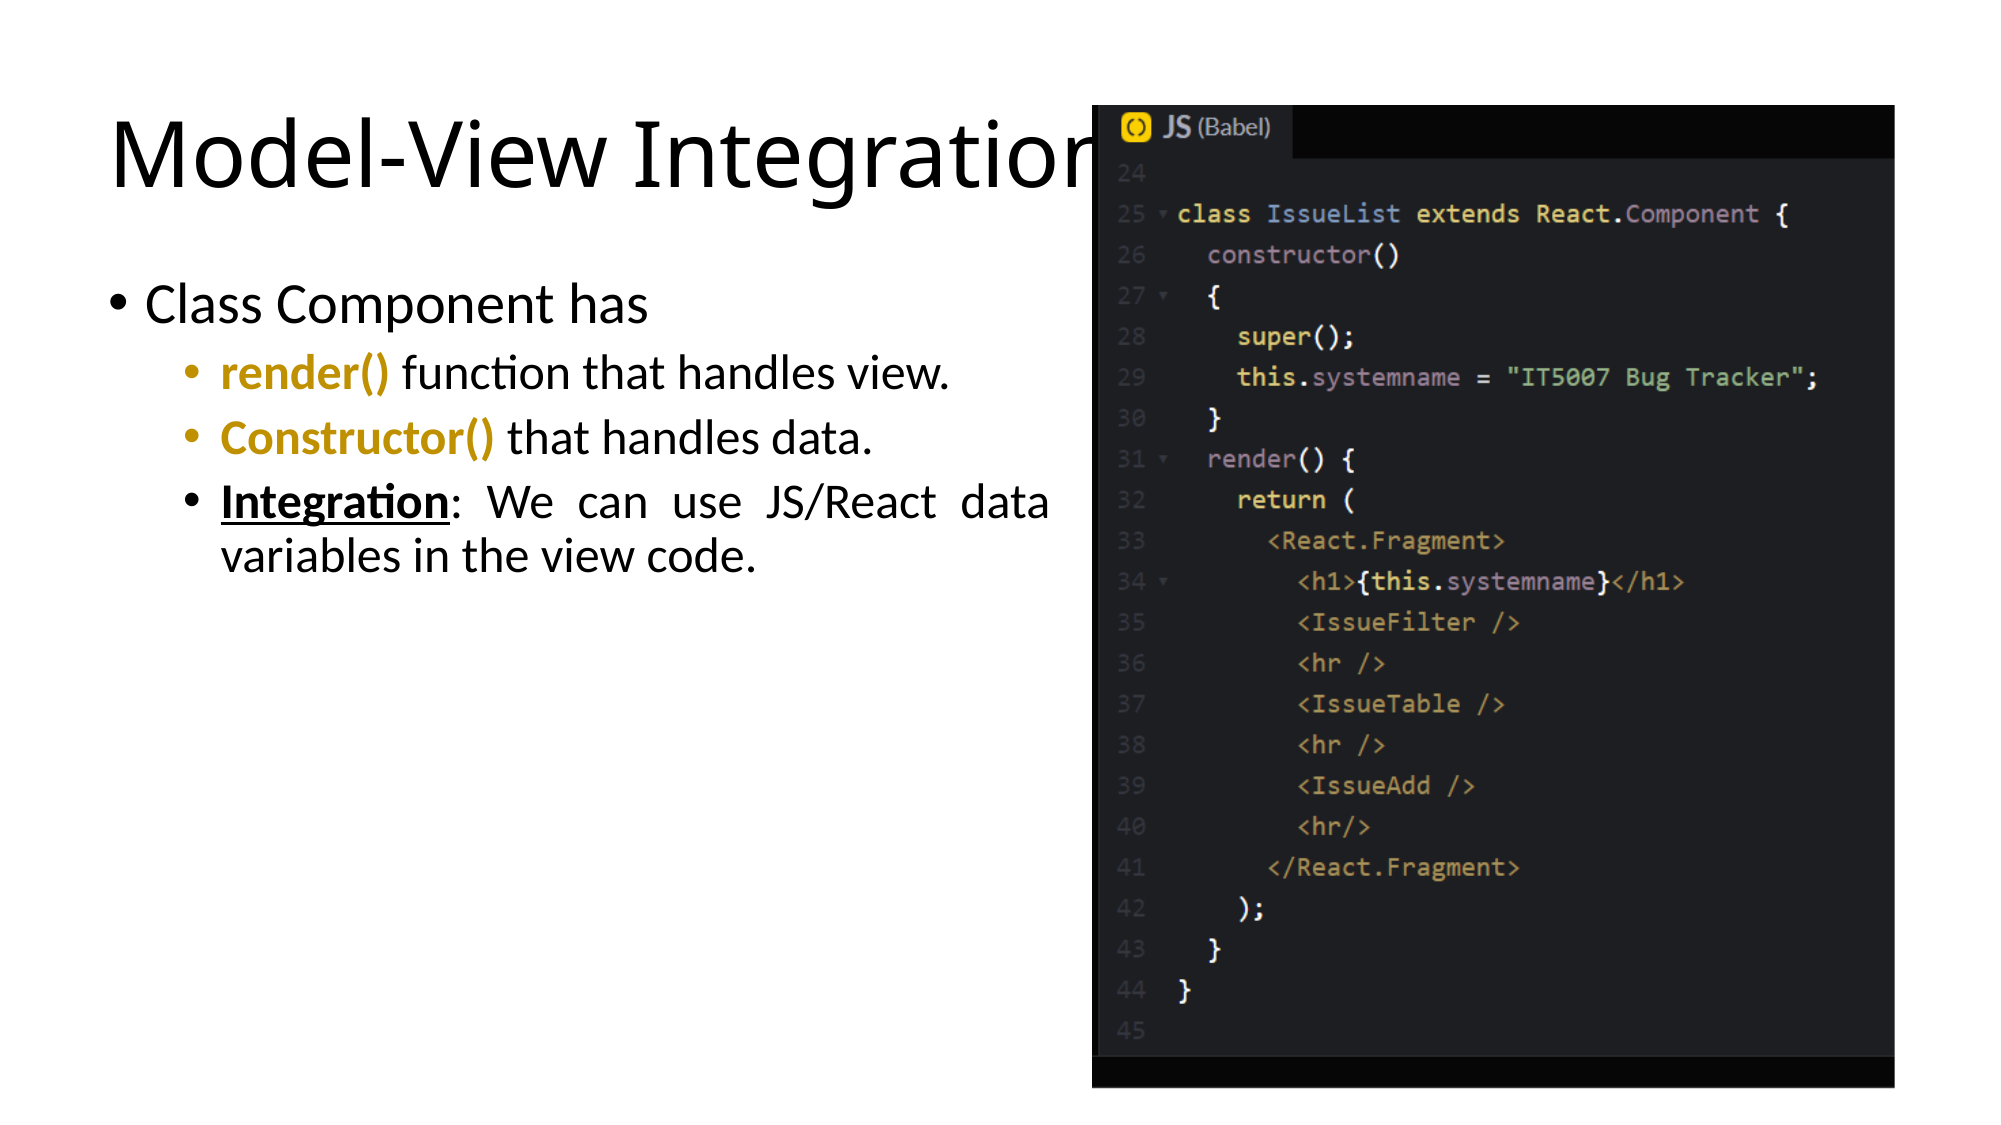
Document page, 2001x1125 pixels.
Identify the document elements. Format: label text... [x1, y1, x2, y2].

picture [1092, 105, 1895, 1095]
title Model-View Integration [93, 48, 1819, 267]
list Class Component has render() function that handles view. Constructor() that handles data. Integration: We can use JS/React data variables in the view code. [93, 266, 1067, 920]
